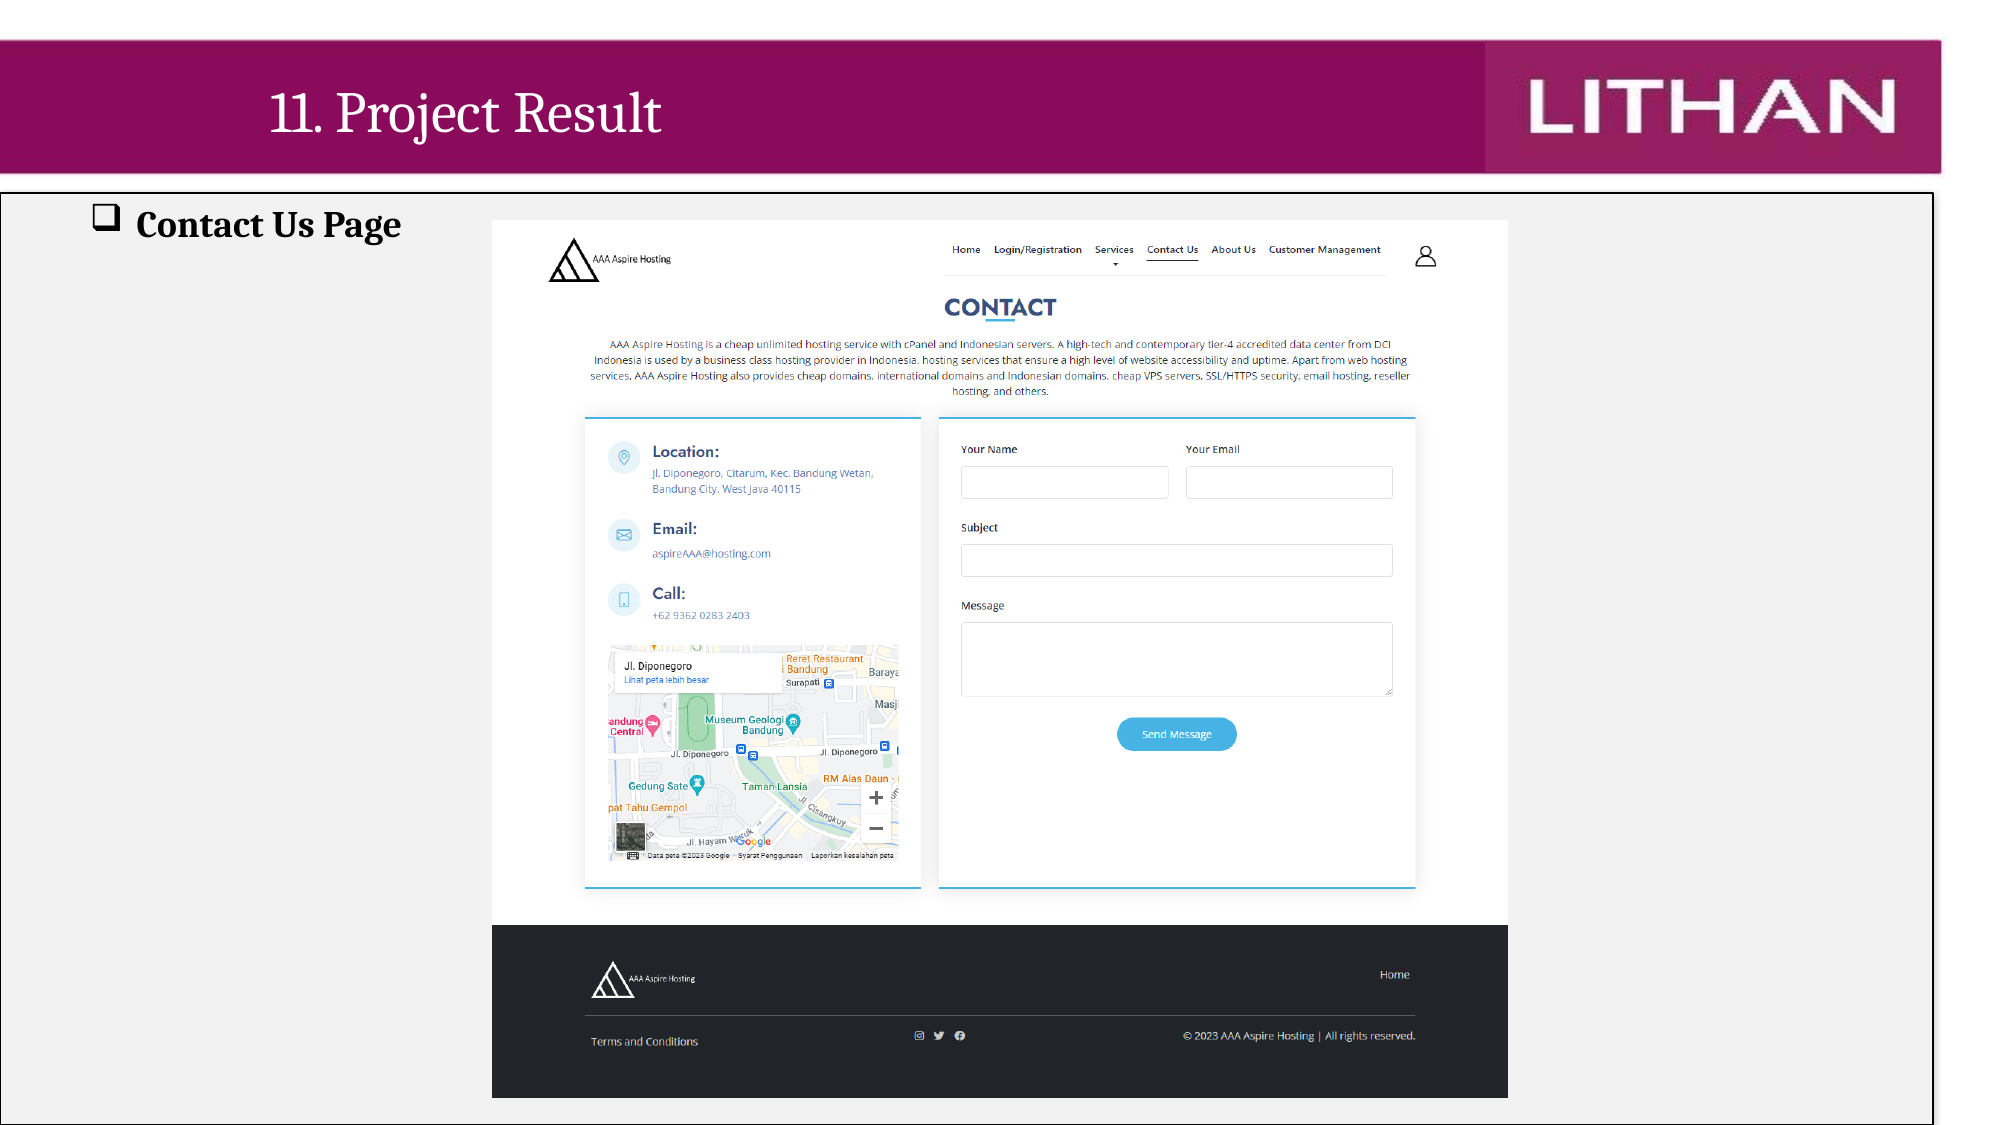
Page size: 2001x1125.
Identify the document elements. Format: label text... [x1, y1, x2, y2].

text_box 11. Project Result [255, 66, 1354, 152]
picture [491, 219, 1509, 1098]
picture [0, 37, 1946, 178]
text_box Contact Us Page [0, 192, 1934, 1125]
